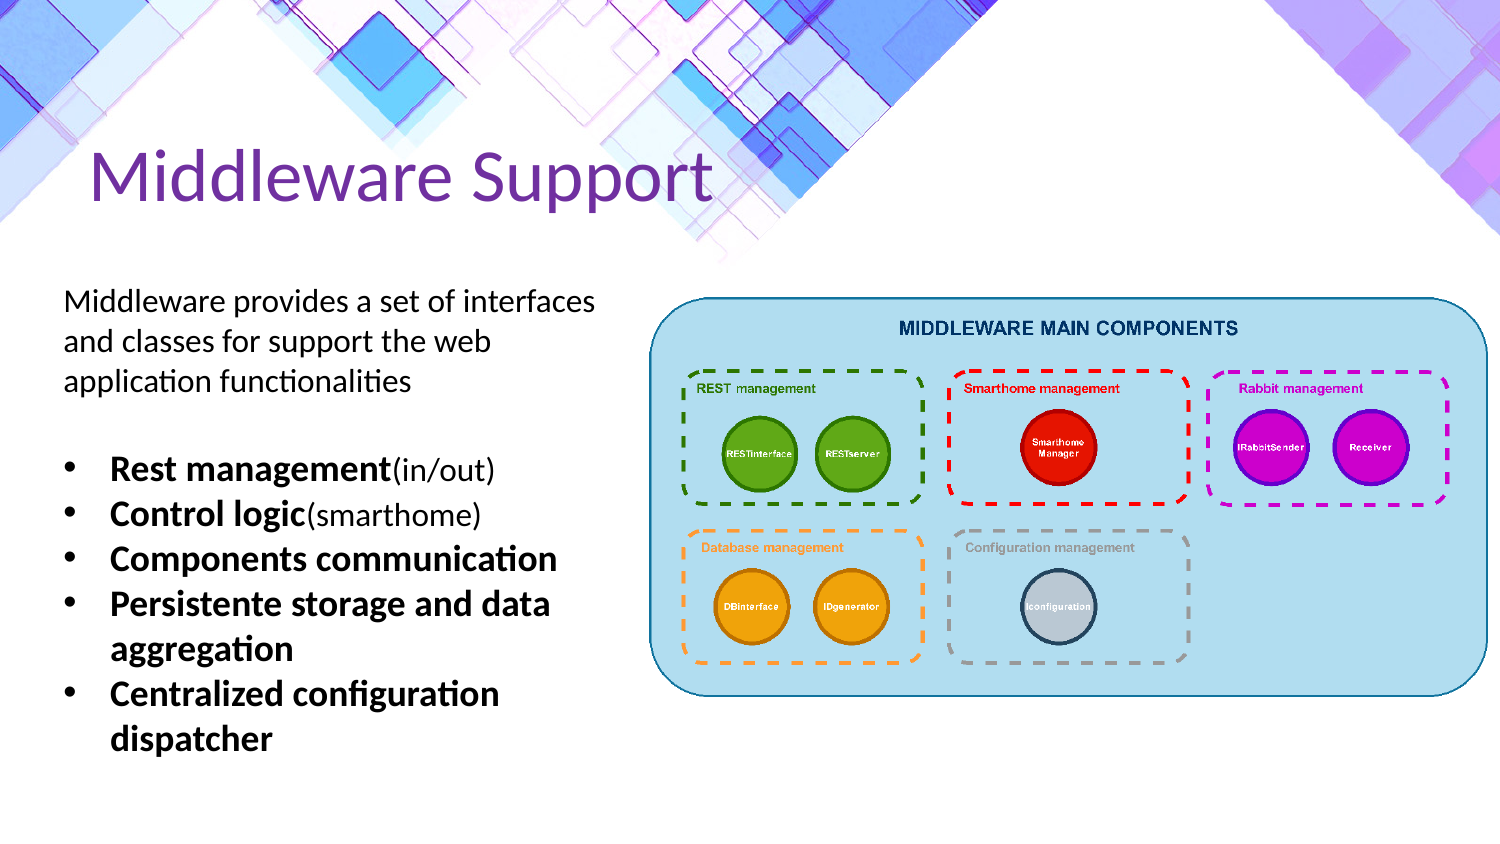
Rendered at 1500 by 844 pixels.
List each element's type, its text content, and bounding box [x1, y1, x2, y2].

title Middleware Support [73, 96, 1402, 247]
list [649, 296, 1488, 698]
picture [0, 0, 1500, 844]
text_box Middleware provides a set of interfaces and classes for support the web application functionalities Rest management(in/out) Control logic(smarthome) Components communication Persistente storage and data aggregation Centralized configuration dispatcher [48, 271, 625, 767]
